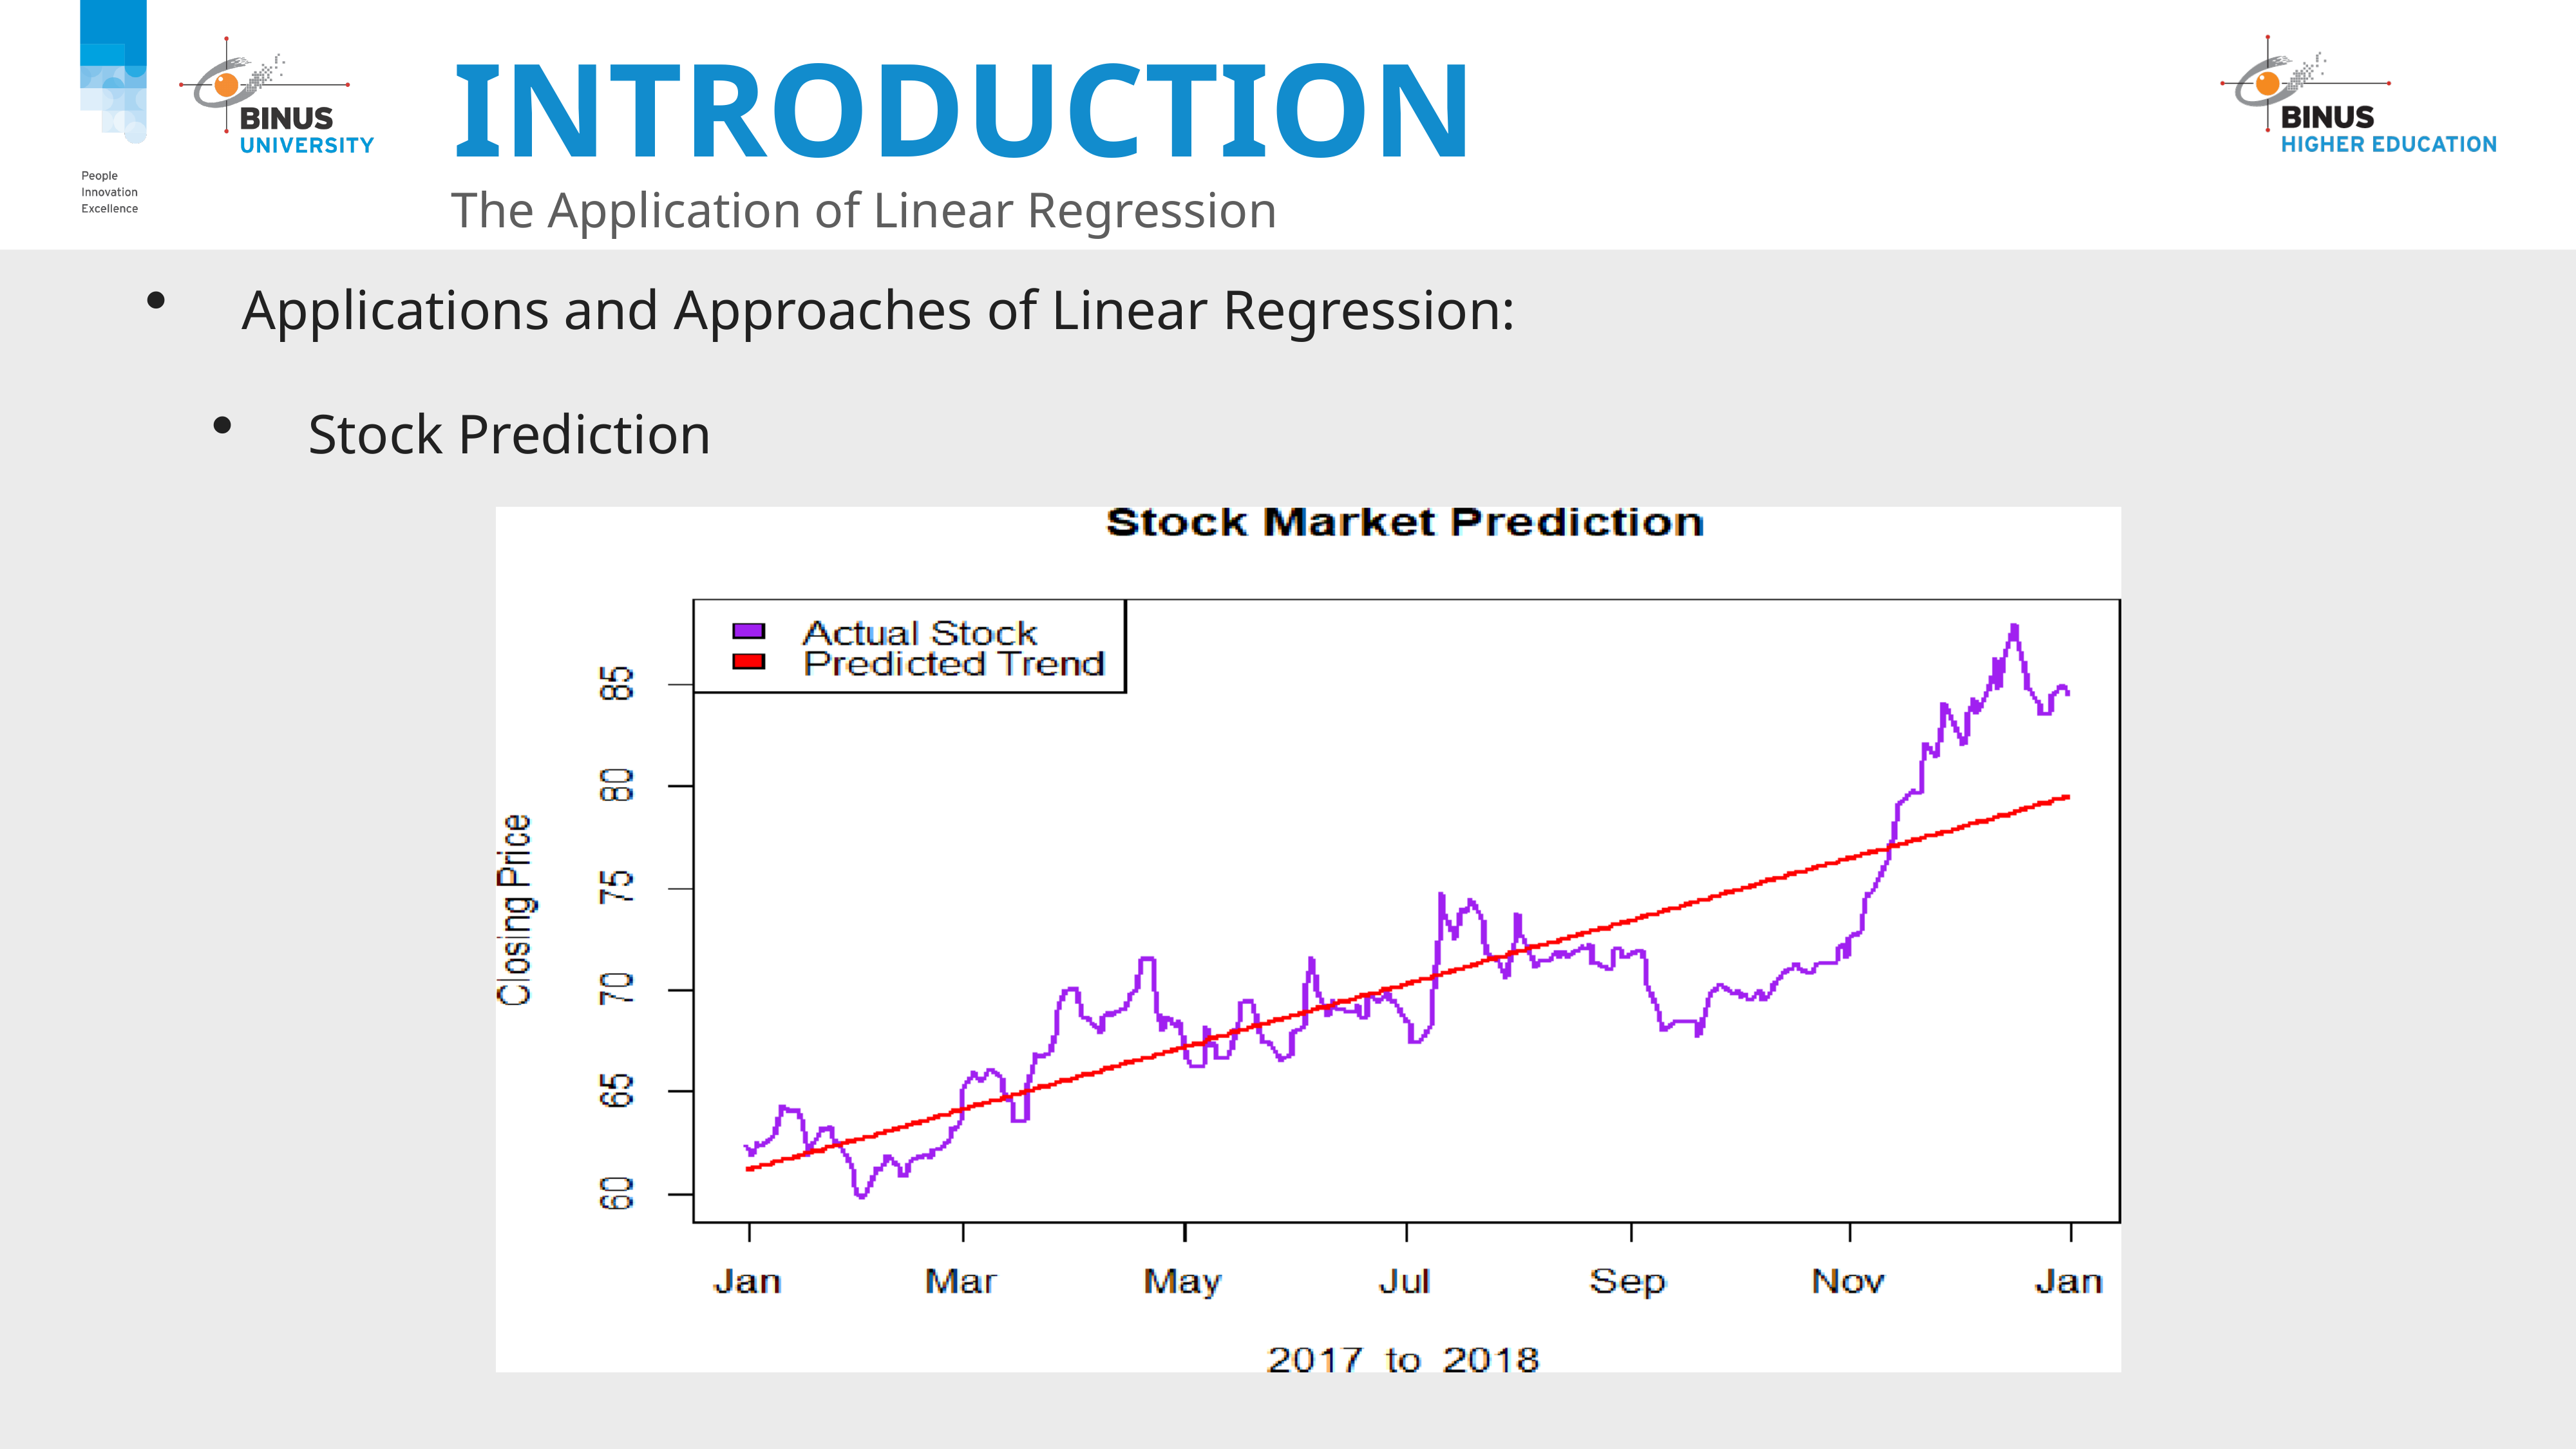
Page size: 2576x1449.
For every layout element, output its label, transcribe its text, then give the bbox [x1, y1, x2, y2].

list Applications and Approaches of Linear Regression: Stock Prediction [48, 270, 2520, 1449]
text_box The Application of Linear Regression [446, 174, 1284, 243]
picture [174, 25, 374, 161]
picture [495, 507, 2121, 1372]
picture [2199, 0, 2496, 156]
picture [81, 146, 146, 213]
title Introduction [448, 52, 2003, 108]
picture [80, 66, 147, 144]
